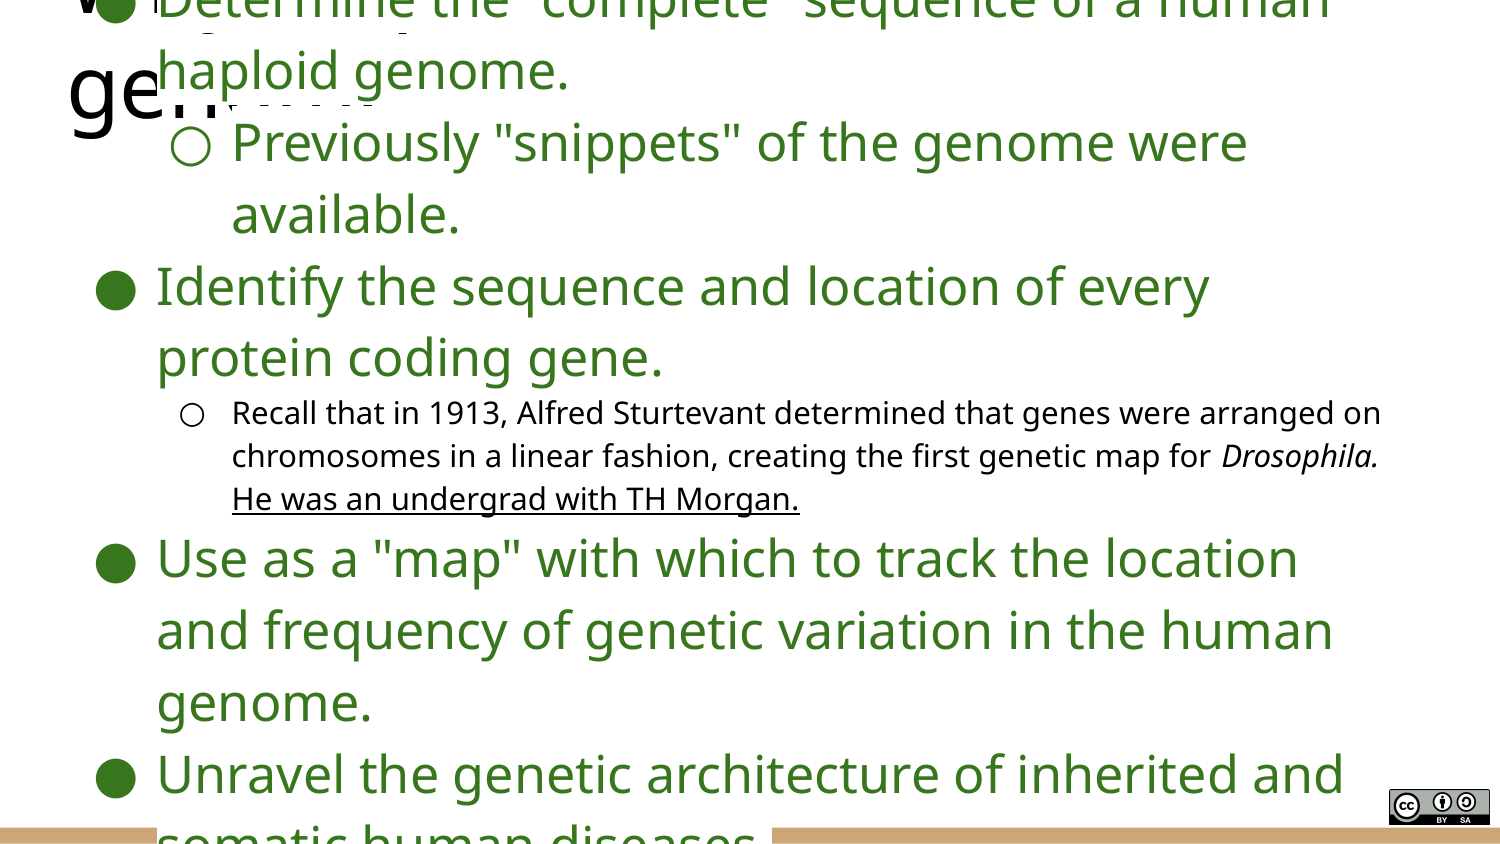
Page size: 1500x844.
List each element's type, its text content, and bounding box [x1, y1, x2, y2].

picture [1389, 789, 1490, 825]
title Why sequence a reference genome? [51, 14, 1449, 151]
text_box Determine the "complete" sequence of a human haploid genome. Previously "snippets" of the genome were available. Identify the sequence and location of every protein coding gene. Recall that in 1913, Alfred Sturtevant determined that genes were arranged on chromosomes in a linear fashion, creating the first genetic map for Drosophila. He was an undergrad with TH Morgan. Use as a "map" with which to track the location and frequency of genetic variation in the human genome. Unravel the genetic architecture of inherited and somatic human diseases. To understand genome and species evolution [66, 205, 1400, 698]
